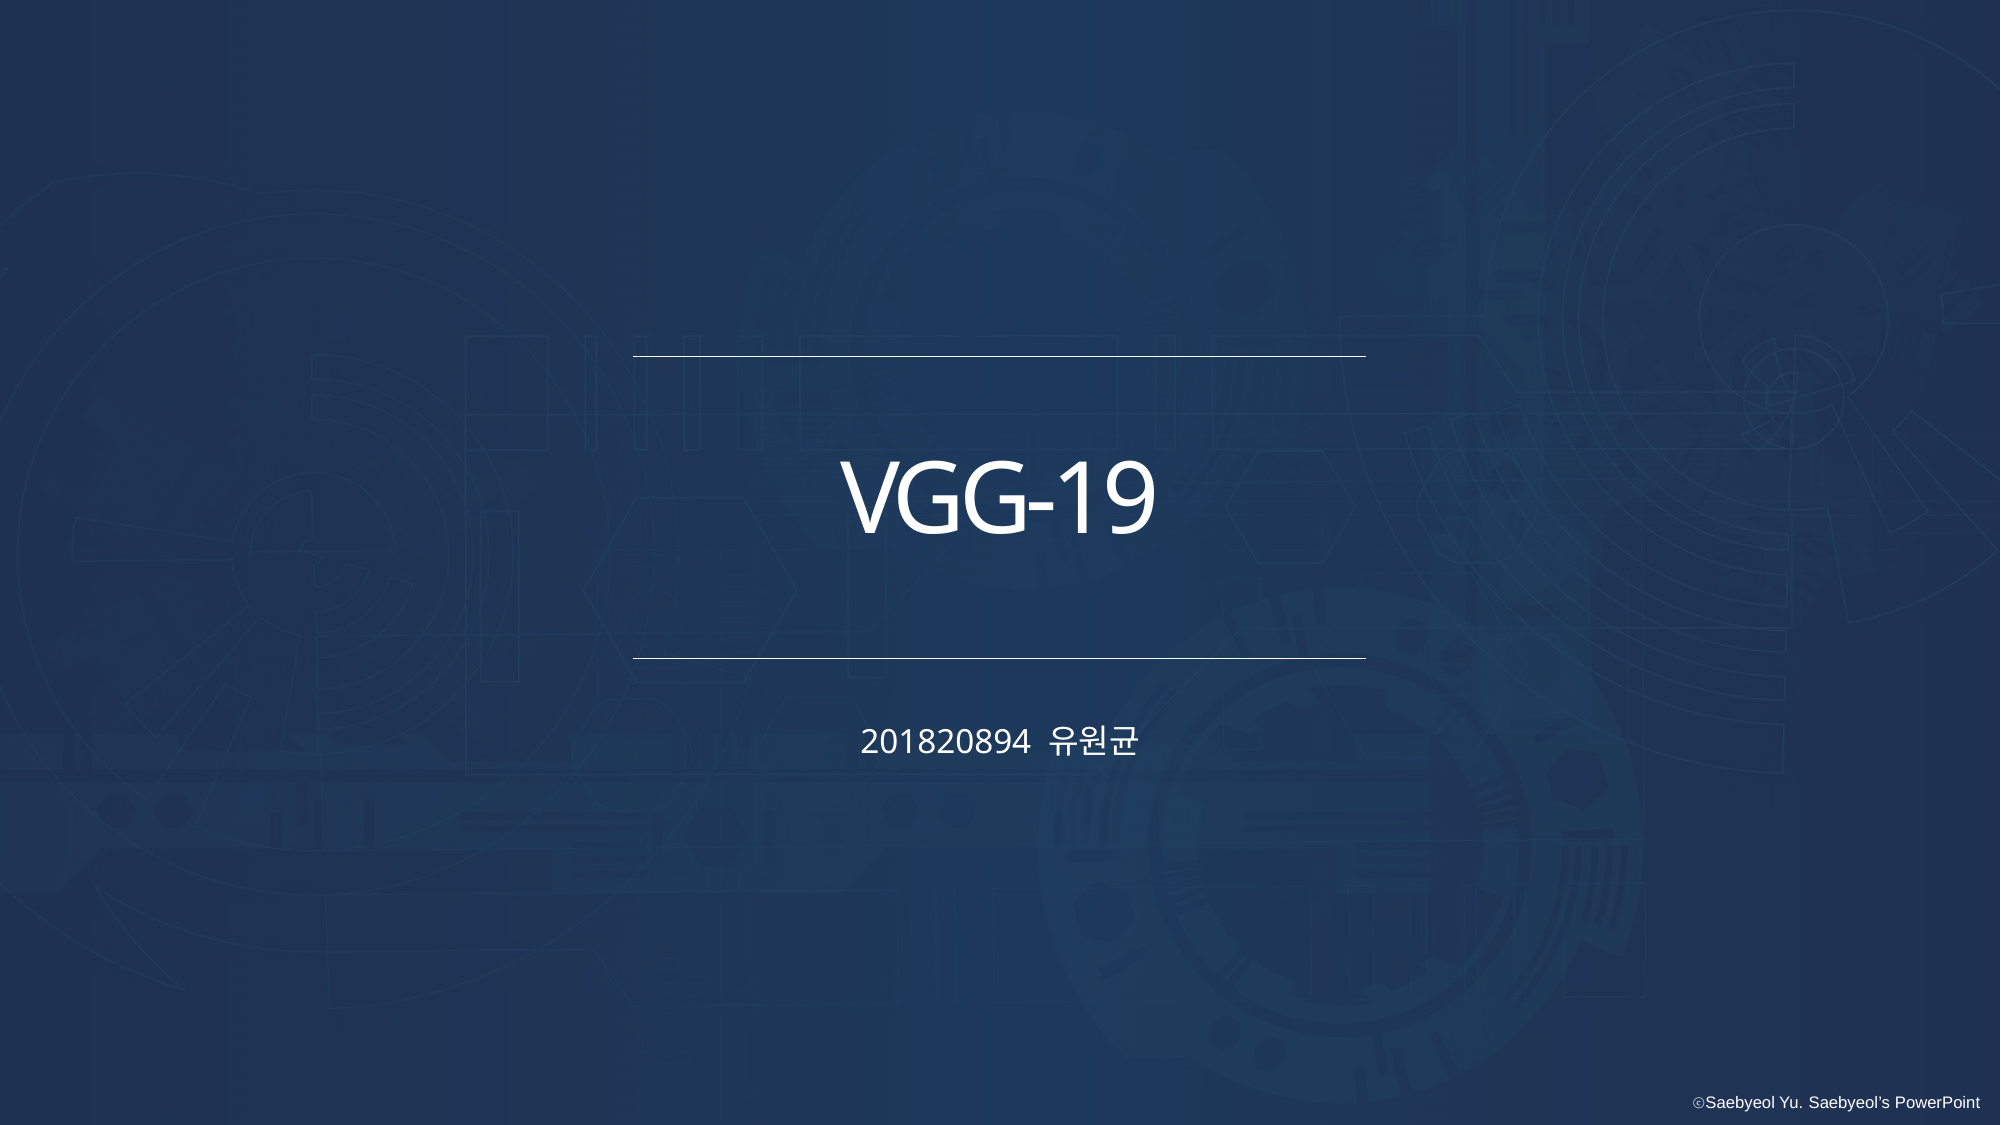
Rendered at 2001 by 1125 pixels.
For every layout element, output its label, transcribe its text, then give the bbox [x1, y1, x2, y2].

text_box VGG-19 [825, 426, 1175, 561]
text_box 201820894 유원균 [845, 712, 1155, 768]
